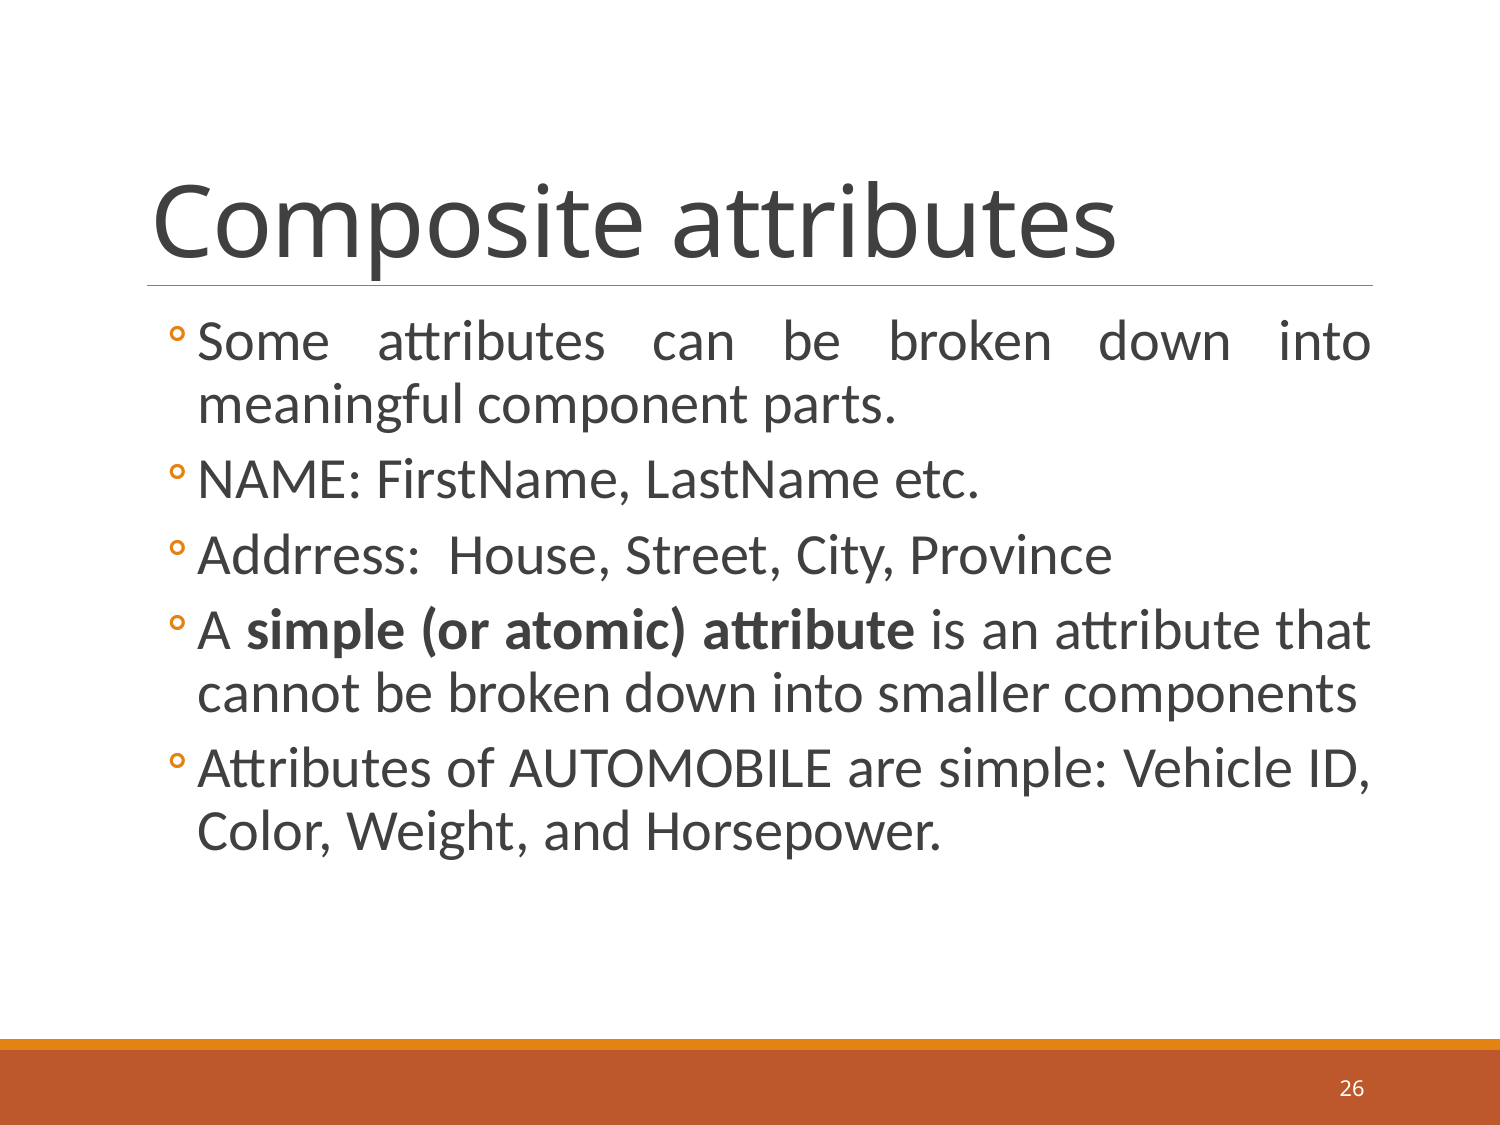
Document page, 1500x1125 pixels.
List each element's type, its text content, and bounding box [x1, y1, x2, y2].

slide_number 26 [1218, 1059, 1380, 1120]
title Composite attributes [135, 47, 1373, 285]
list Some attributes can be broken down into meaningful component parts. NAME: FirstName, LastName etc. Addrress: House, Street, City, Province A simple (or atomic) attribute is an attribute that cannot be broken down into smaller components Attributes of AUTOMOBILE are simple: Vehicle ID, Color, Weight, and Horsepower. [135, 302, 1373, 963]
